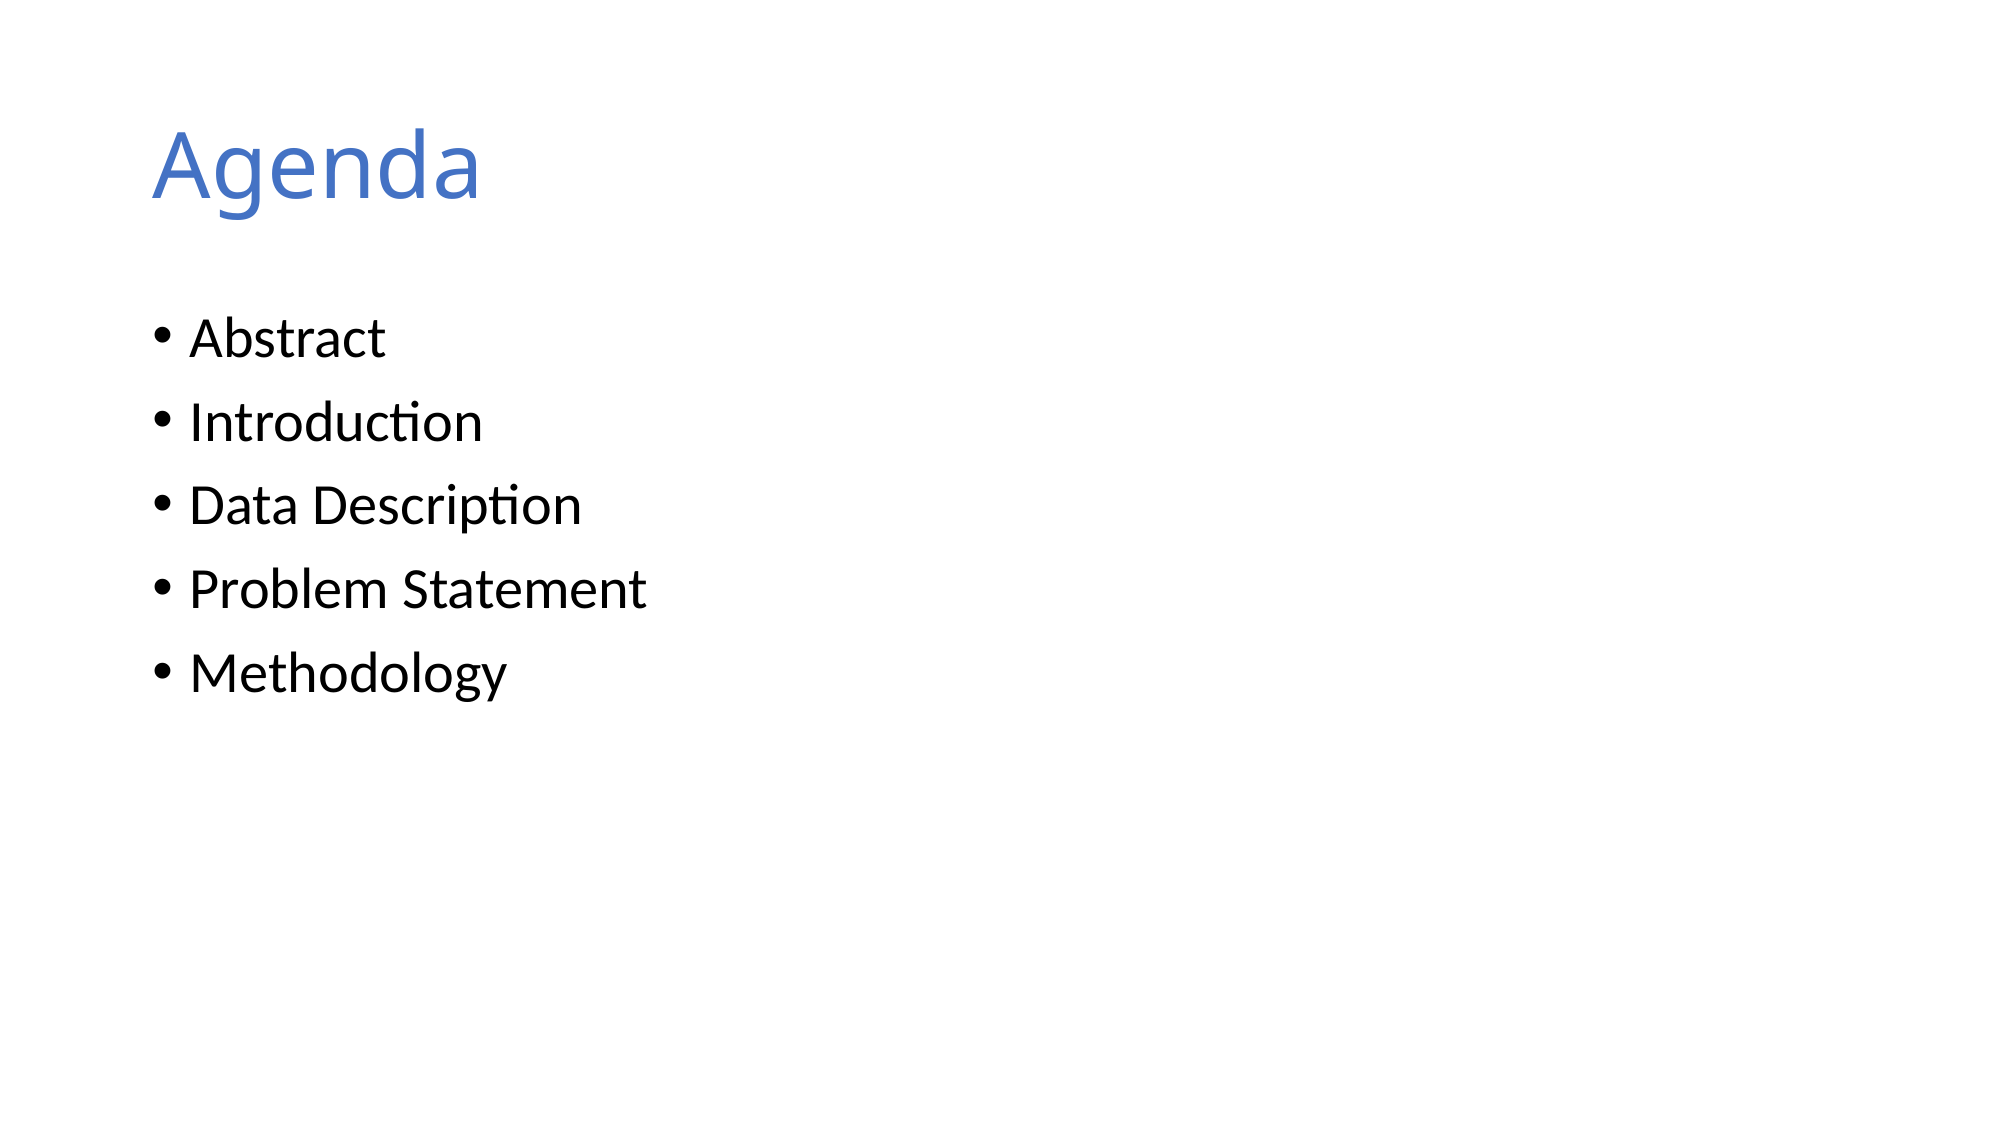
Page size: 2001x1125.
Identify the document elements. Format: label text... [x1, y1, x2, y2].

title Agenda [137, 59, 1863, 278]
list Abstract Introduction Data Description Problem Statement Methodology [137, 299, 1863, 1014]
